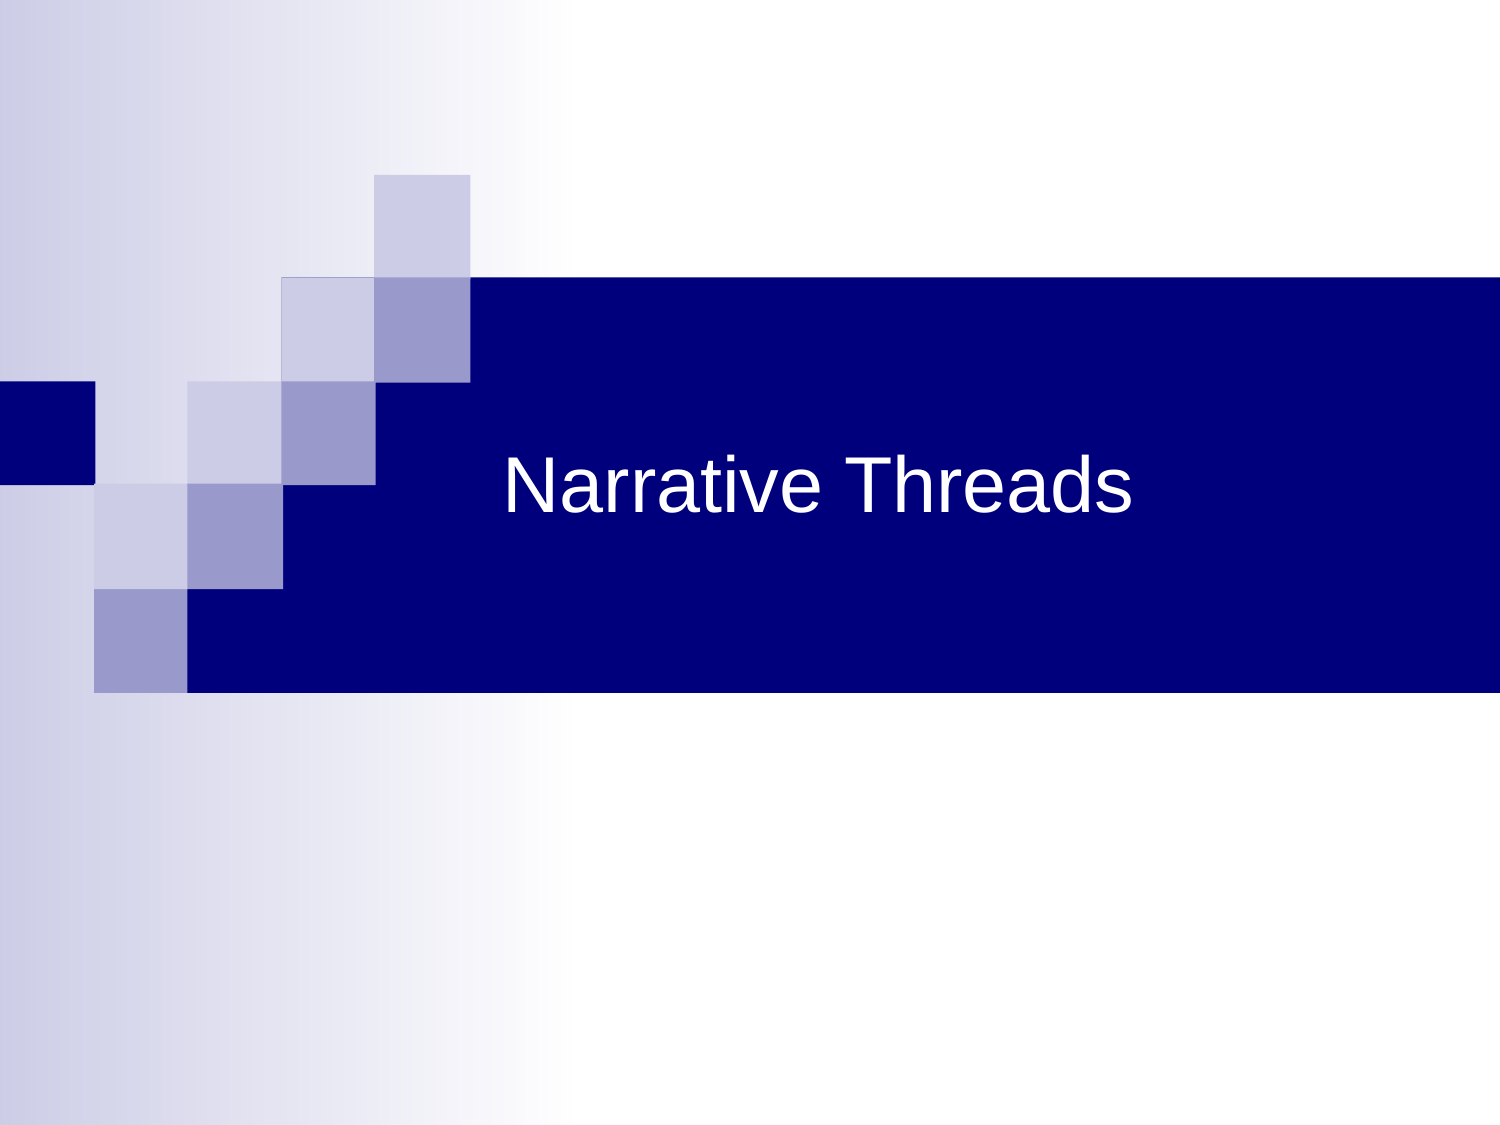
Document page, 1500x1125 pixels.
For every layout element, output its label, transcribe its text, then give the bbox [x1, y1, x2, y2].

title Narrative Threads [487, 299, 1475, 663]
